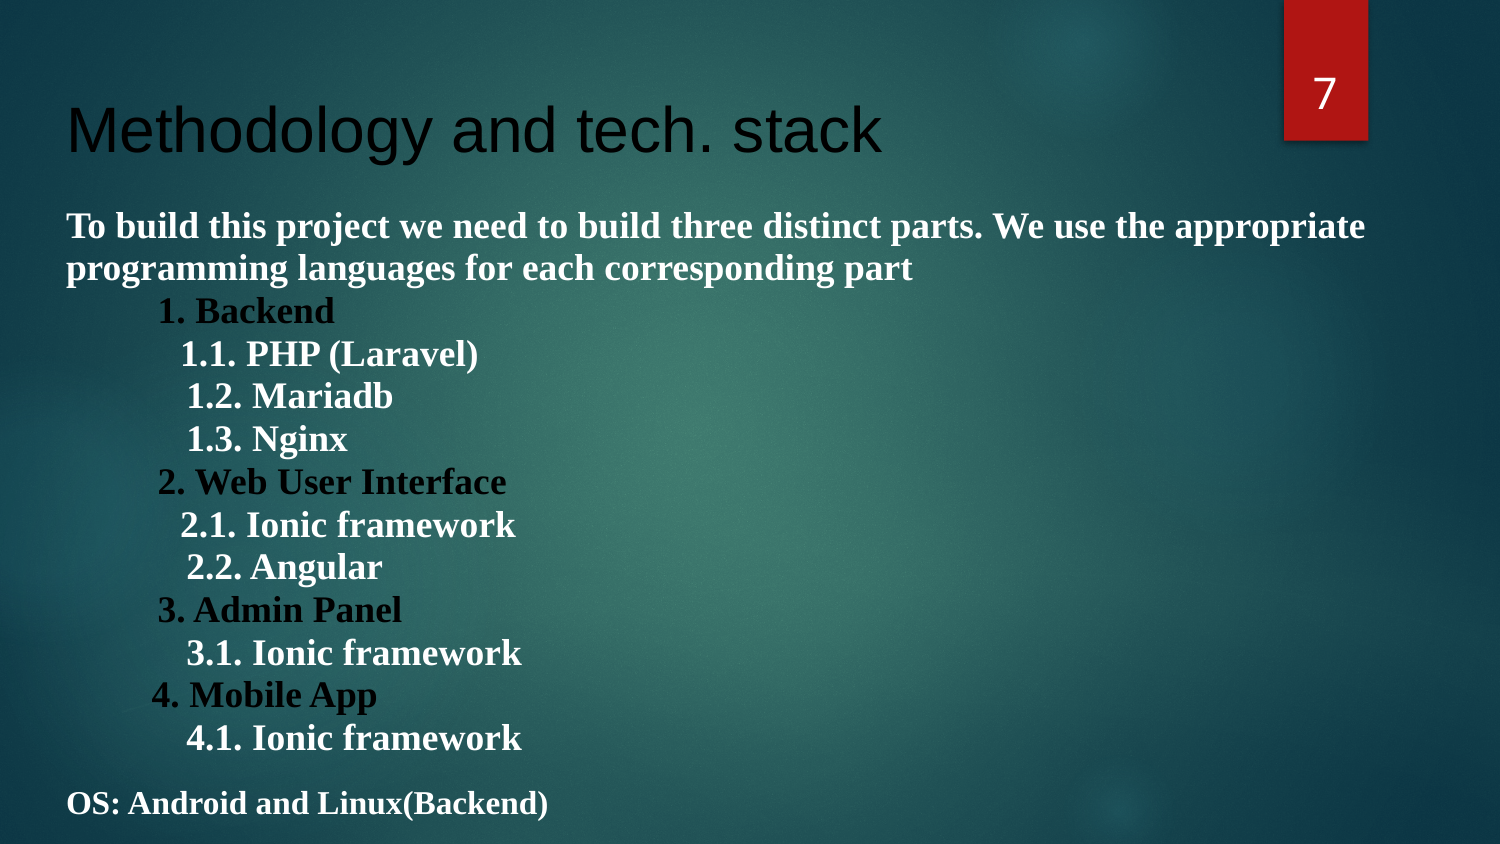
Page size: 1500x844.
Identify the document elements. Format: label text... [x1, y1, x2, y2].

list To build this project we need to build three distinct parts. We use the appropriate programming languages for each corresponding part 1. Backend 1.1. PHP (Laravel) 1.2. Mariadb 1.3. Nginx 2. Web User Interface 2.1. Ionic framework 2.2. Angular 3. Admin Panel 3.1. Ionic framework 4. Mobile App 4.1. Ionic framework OS: Android and Linux(Backend) [51, 189, 1449, 750]
slide_number ‹#› [1273, 36, 1377, 131]
title Methodology and tech. stack [51, 72, 1449, 167]
picture [0, 0, 1500, 844]
